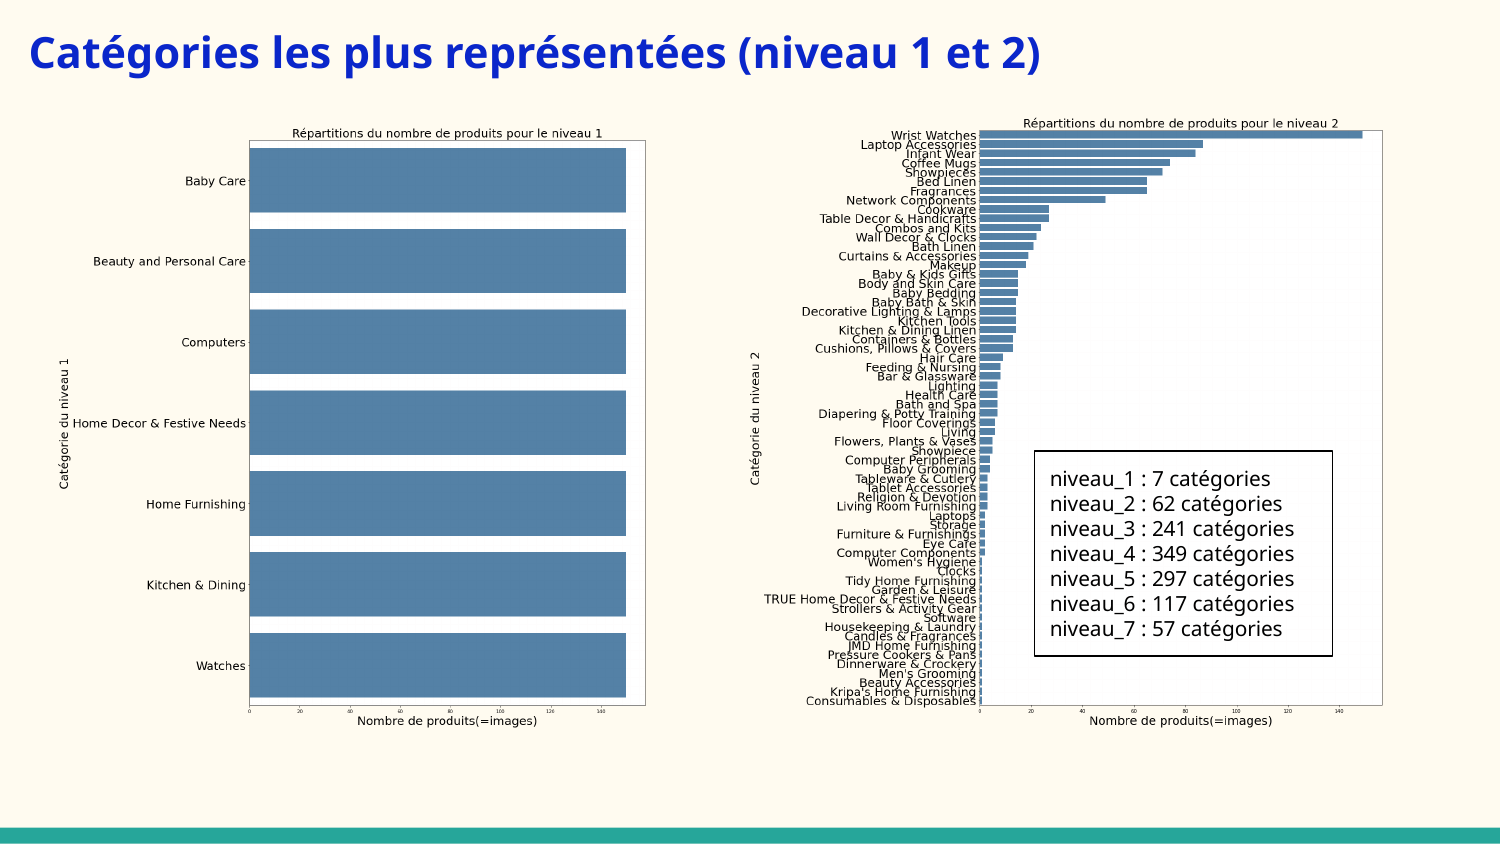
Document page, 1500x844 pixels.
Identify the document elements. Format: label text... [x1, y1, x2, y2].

picture [745, 113, 1386, 730]
text_box Catégories les plus représentées (niveau 1 et 2) [13, 10, 1141, 105]
picture [55, 124, 648, 730]
